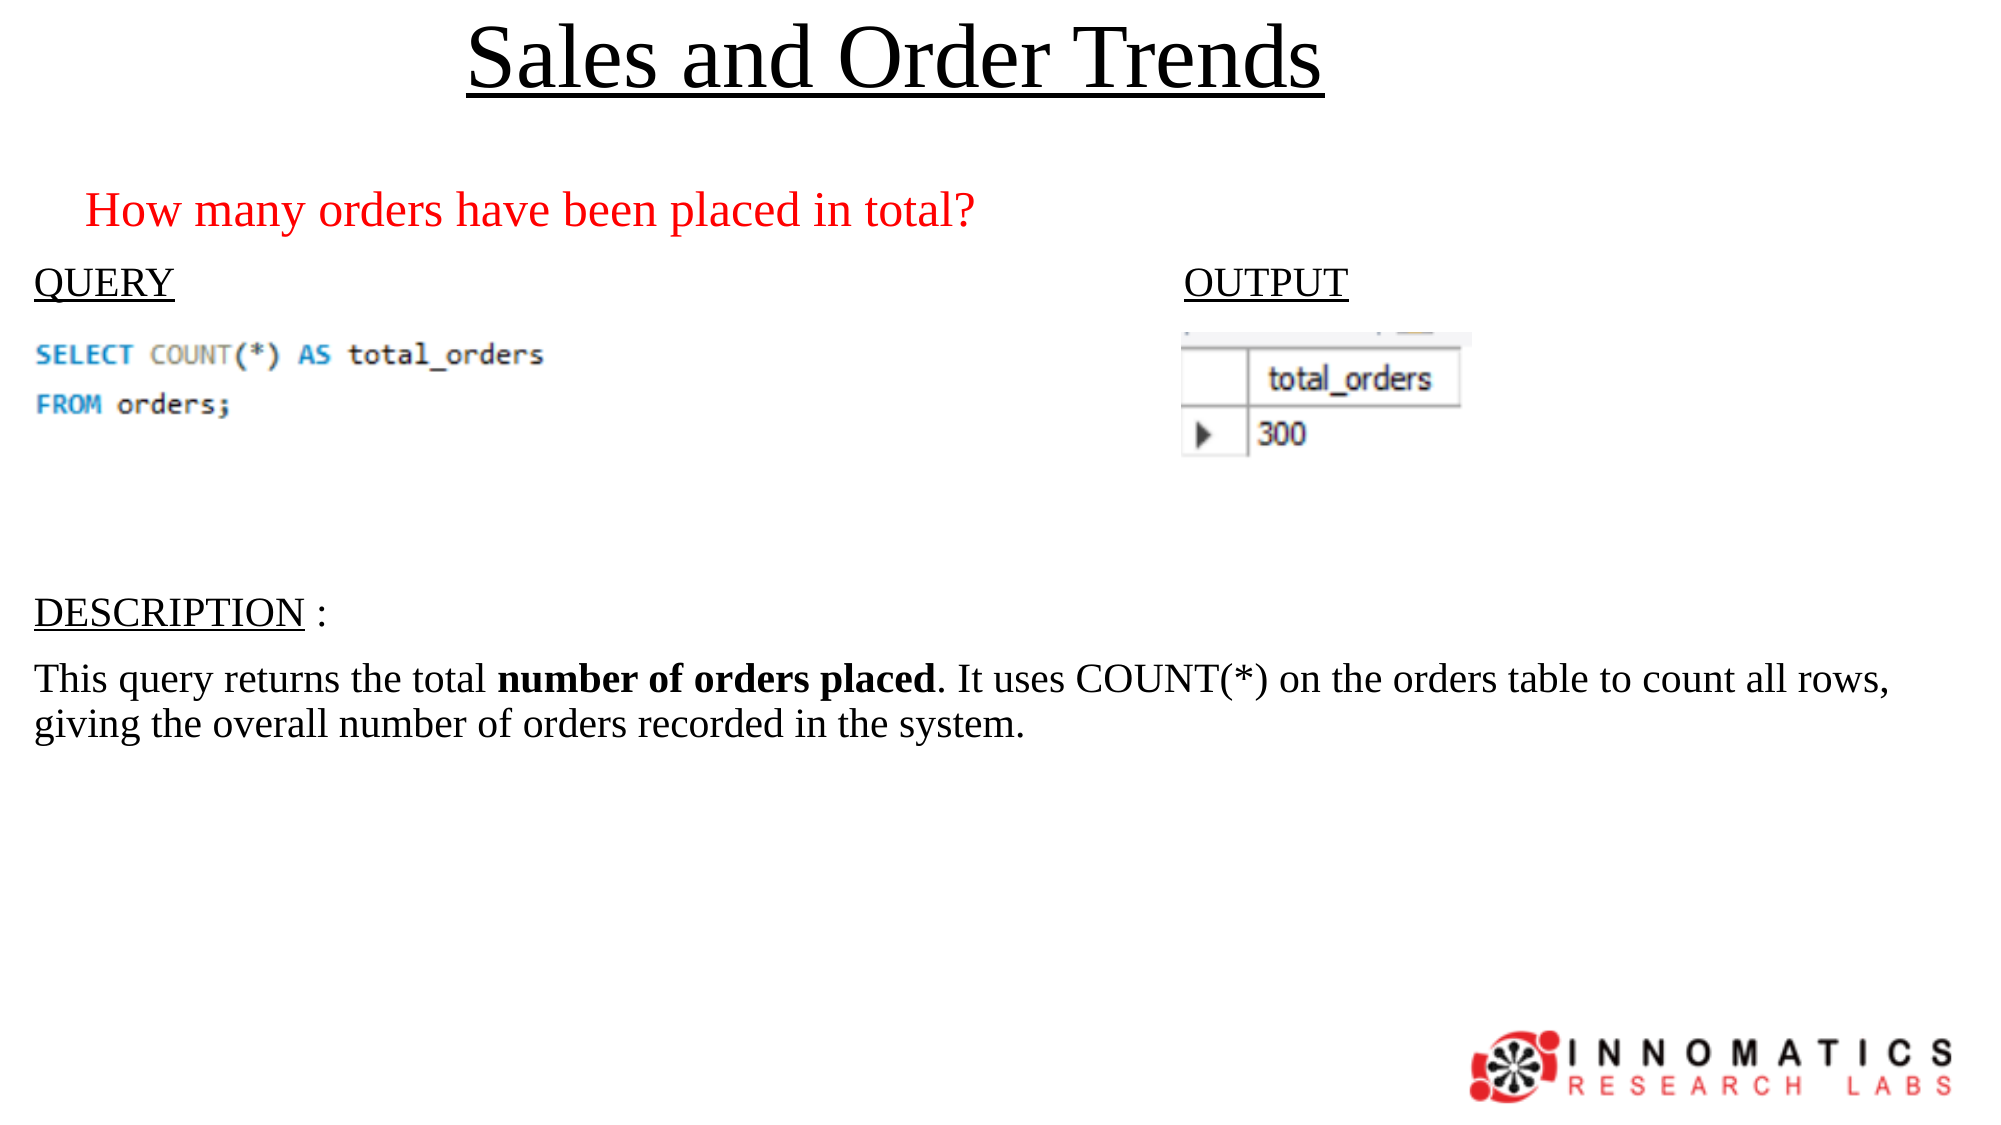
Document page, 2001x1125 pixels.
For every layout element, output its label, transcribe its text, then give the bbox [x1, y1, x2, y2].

picture [1181, 332, 1472, 471]
list QUERY DESCRIPTION : This query returns the total number of orders placed. It uses COUNT(*) on the orders table to count all rows, giving the overall number of orders recorded in the system. [0, 253, 1149, 1014]
title Sales and Order Trends [450, 0, 1436, 207]
picture [1445, 1014, 1975, 1125]
list OUTPUT [1149, 253, 2000, 1014]
text_box How many orders have been placed in total? [70, 168, 1000, 244]
picture [21, 326, 576, 438]
